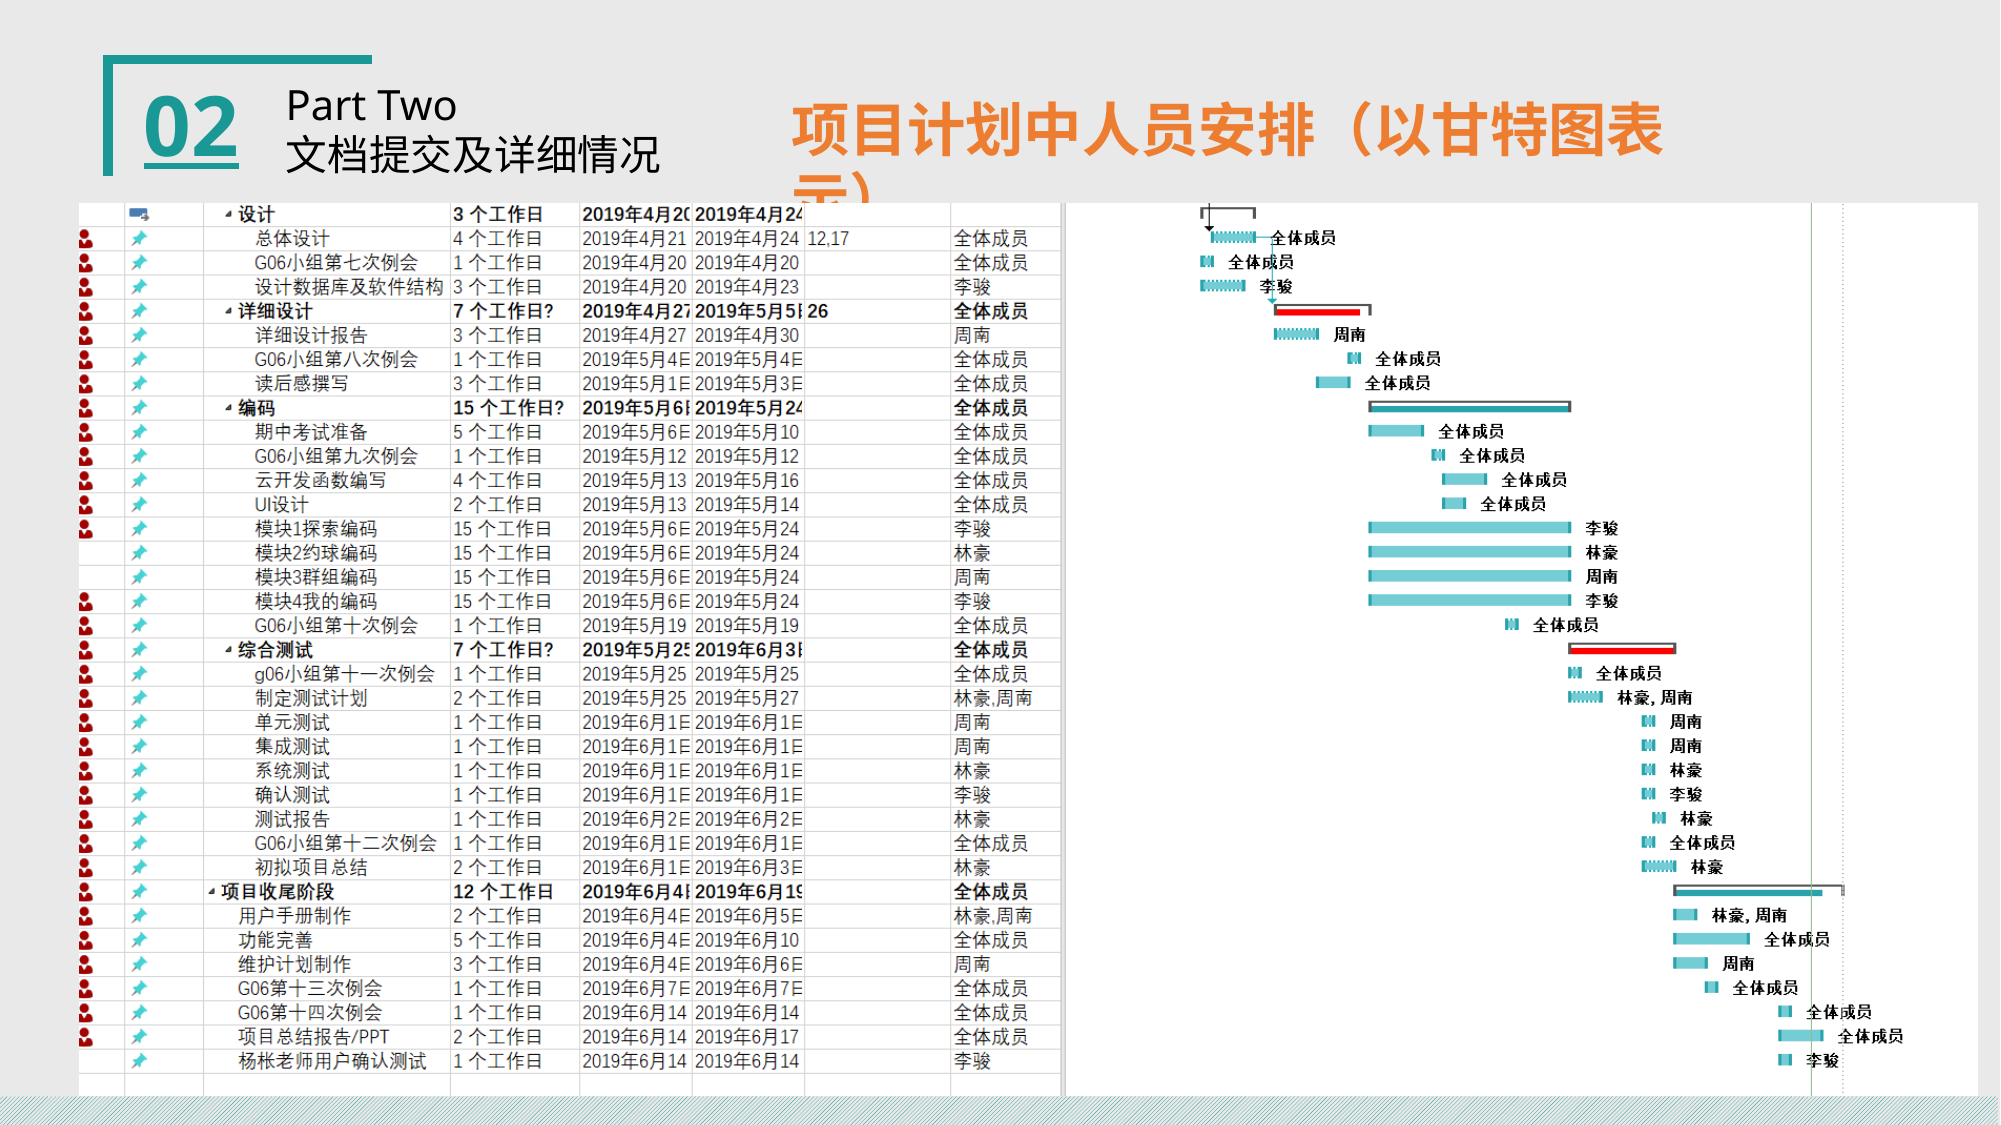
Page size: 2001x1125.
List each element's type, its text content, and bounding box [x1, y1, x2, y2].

picture [79, 203, 1978, 1096]
text_box 项目计划中人员安排（以甘特图表示） [776, 86, 1782, 203]
text_box Part Two 文档提交及详细情况 [270, 71, 1041, 186]
text_box 02 [128, 66, 271, 181]
